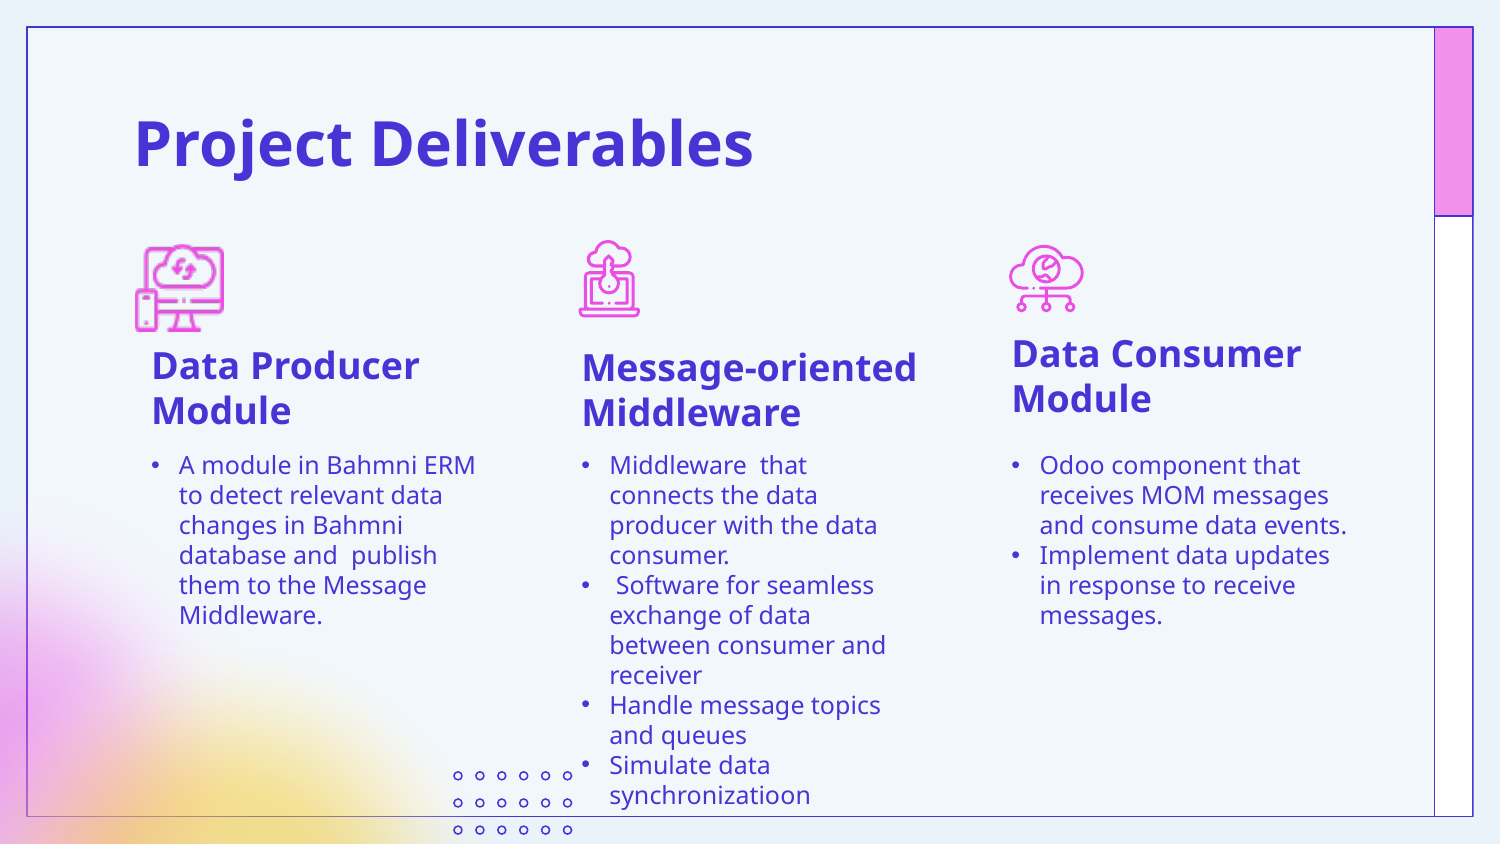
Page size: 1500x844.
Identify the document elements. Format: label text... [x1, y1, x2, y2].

subtitle Middleware that connects the data producer with the data consumer. Software for seamless exchange of data between consumer and receiver Handle message topics and queues Simulate data synchronizatioon [566, 434, 934, 743]
subtitle Data Consumer Module [996, 362, 1364, 435]
subtitle Data Producer Module [135, 331, 504, 434]
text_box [1008, 244, 1084, 313]
subtitle Message-oriented Middleware [566, 332, 934, 434]
title Project Deliverables [118, 88, 1382, 183]
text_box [578, 239, 641, 318]
subtitle Odoo component that receives MOM messages and consume data events. Implement data updates in response to receive messages. [996, 435, 1364, 743]
picture [135, 244, 224, 332]
subtitle A module in Bahmni ERM to detect relevant data changes in Bahmni database and publish them to the Message Middleware. [135, 434, 504, 743]
picture [0, 492, 511, 844]
